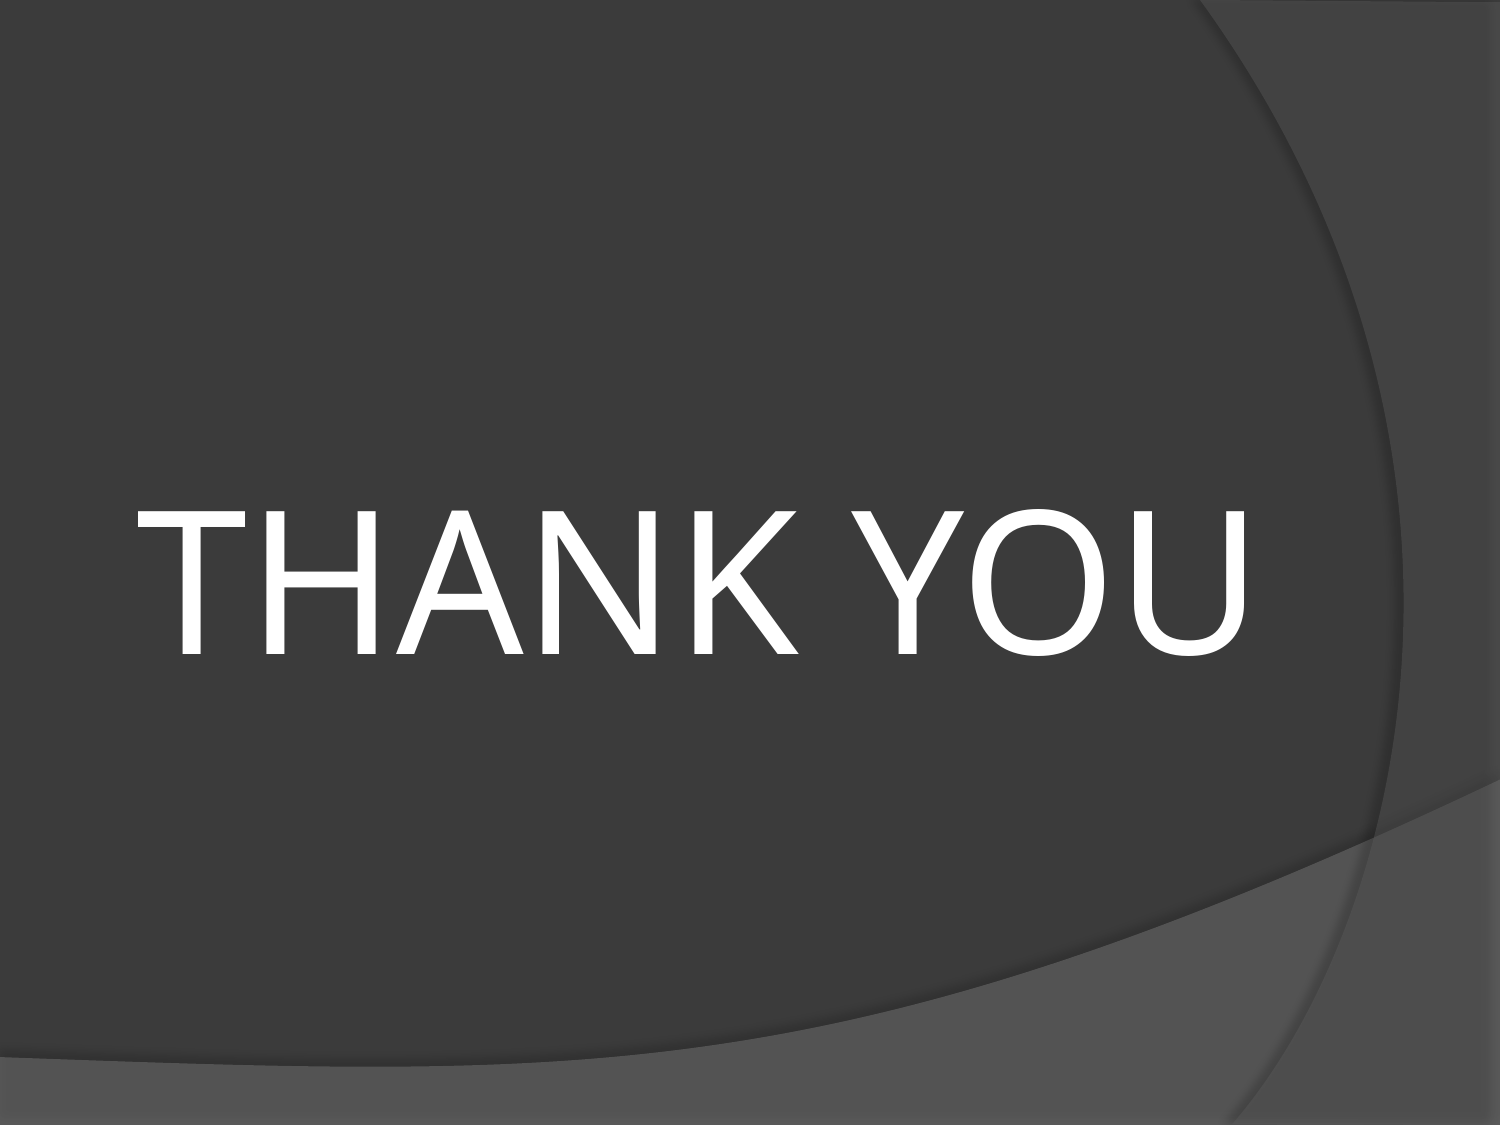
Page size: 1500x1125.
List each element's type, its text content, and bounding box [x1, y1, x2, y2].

text_box THANK YOU [121, 446, 1279, 702]
